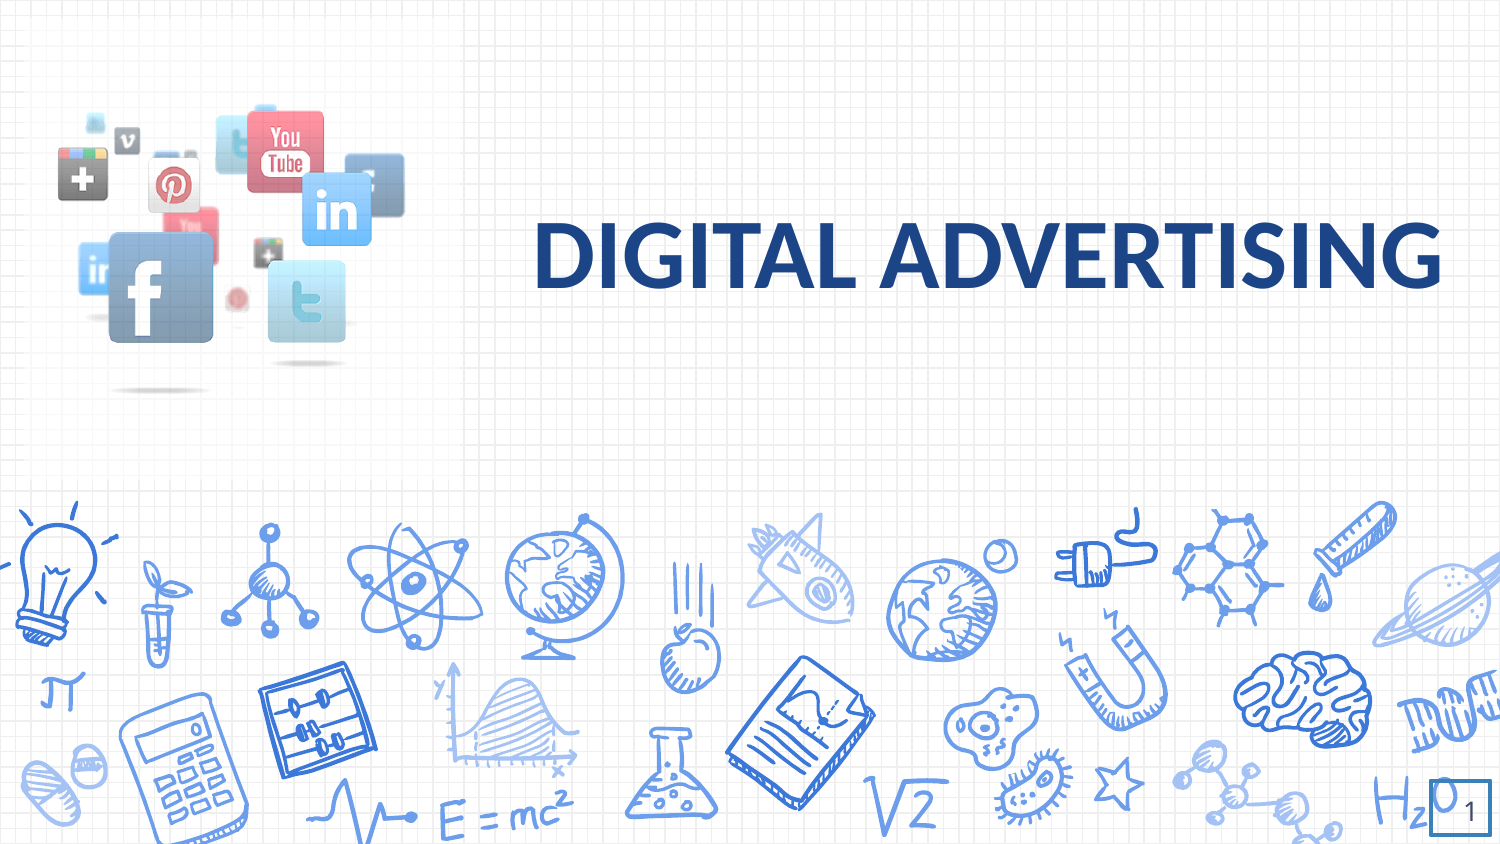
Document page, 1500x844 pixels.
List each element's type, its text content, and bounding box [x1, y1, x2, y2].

picture [23, 17, 460, 480]
slide_number 1 [1403, 779, 1494, 844]
title DIGITAL ADVERTISING [478, 130, 1500, 367]
